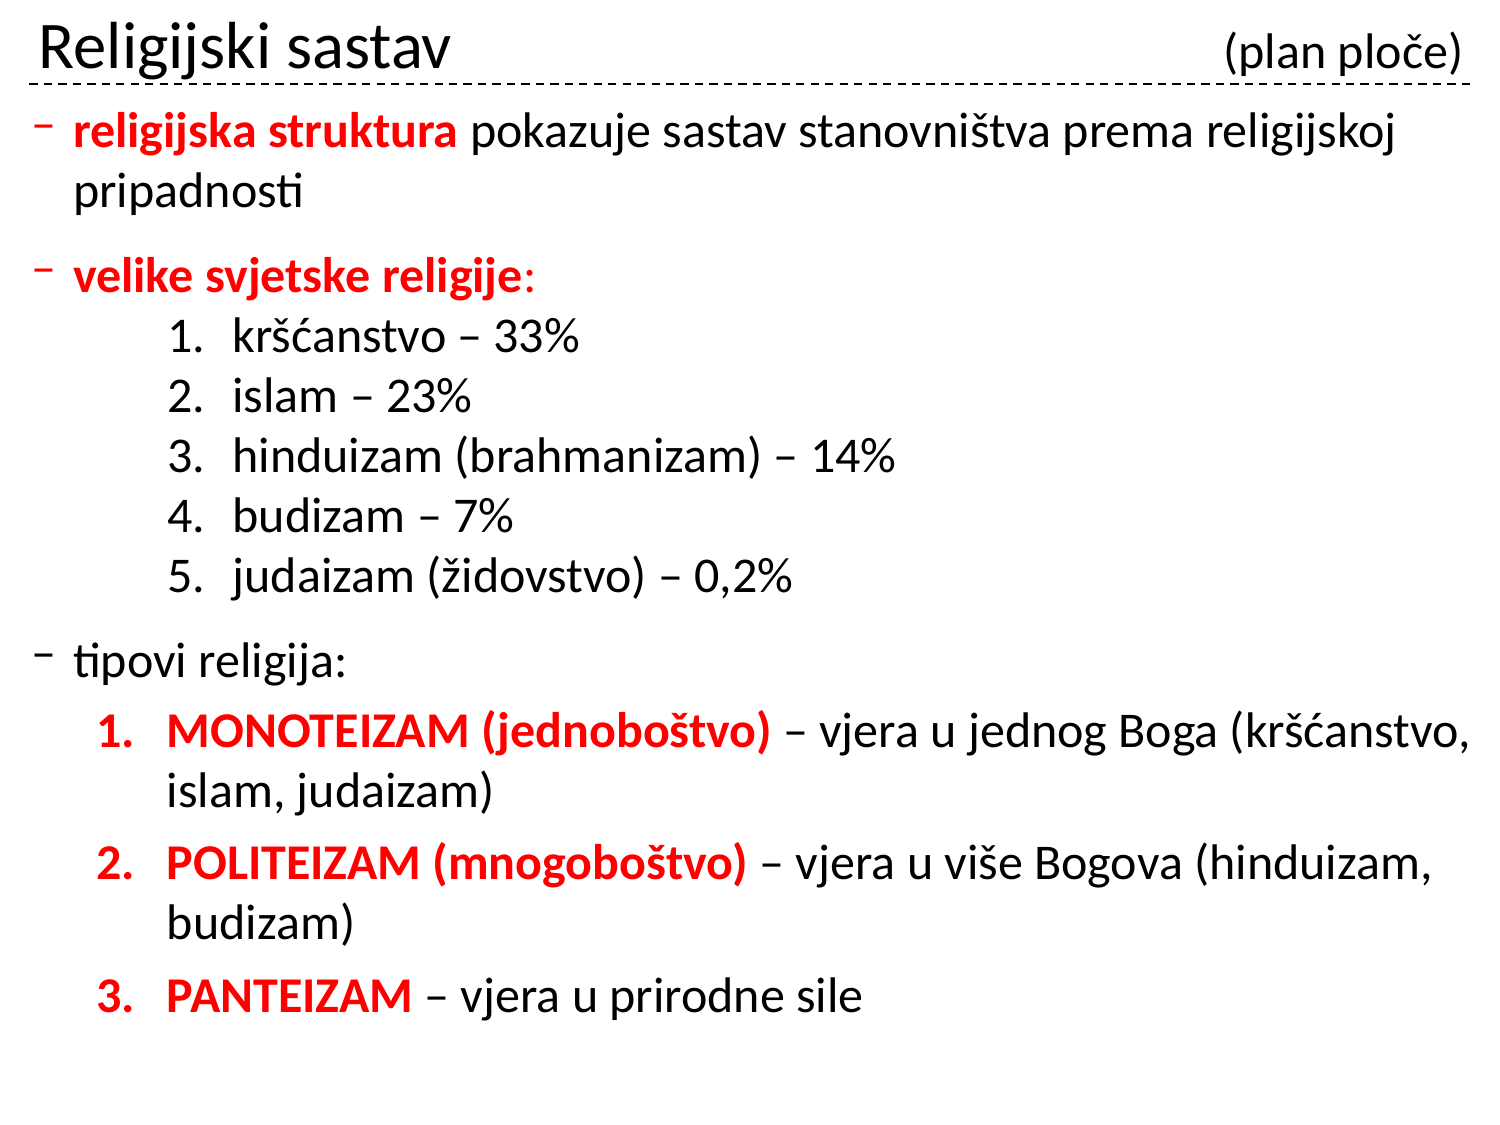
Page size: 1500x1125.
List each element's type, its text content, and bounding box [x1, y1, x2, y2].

text_box religijska struktura pokazuje sastav stanovništva prema religijskoj pripadnosti velike svjetske religije: kršćanstvo – 33% islam – 23% hinduizam (brahmanizam) – 14% budizam – 7% judaizam (židovstvo) – 0,2% tipovi religija: MONOTEIZAM (jednoboštvo) – vjera u jednog Boga (kršćanstvo, islam, judaizam) POLITEIZAM (mnogoboštvo) – vjera u više Bogova (hinduizam, budizam) PANTEIZAM – vjera u prirodne sile [1, 89, 1500, 1125]
title Religijski sastav (plan ploče) [23, 0, 1500, 89]
